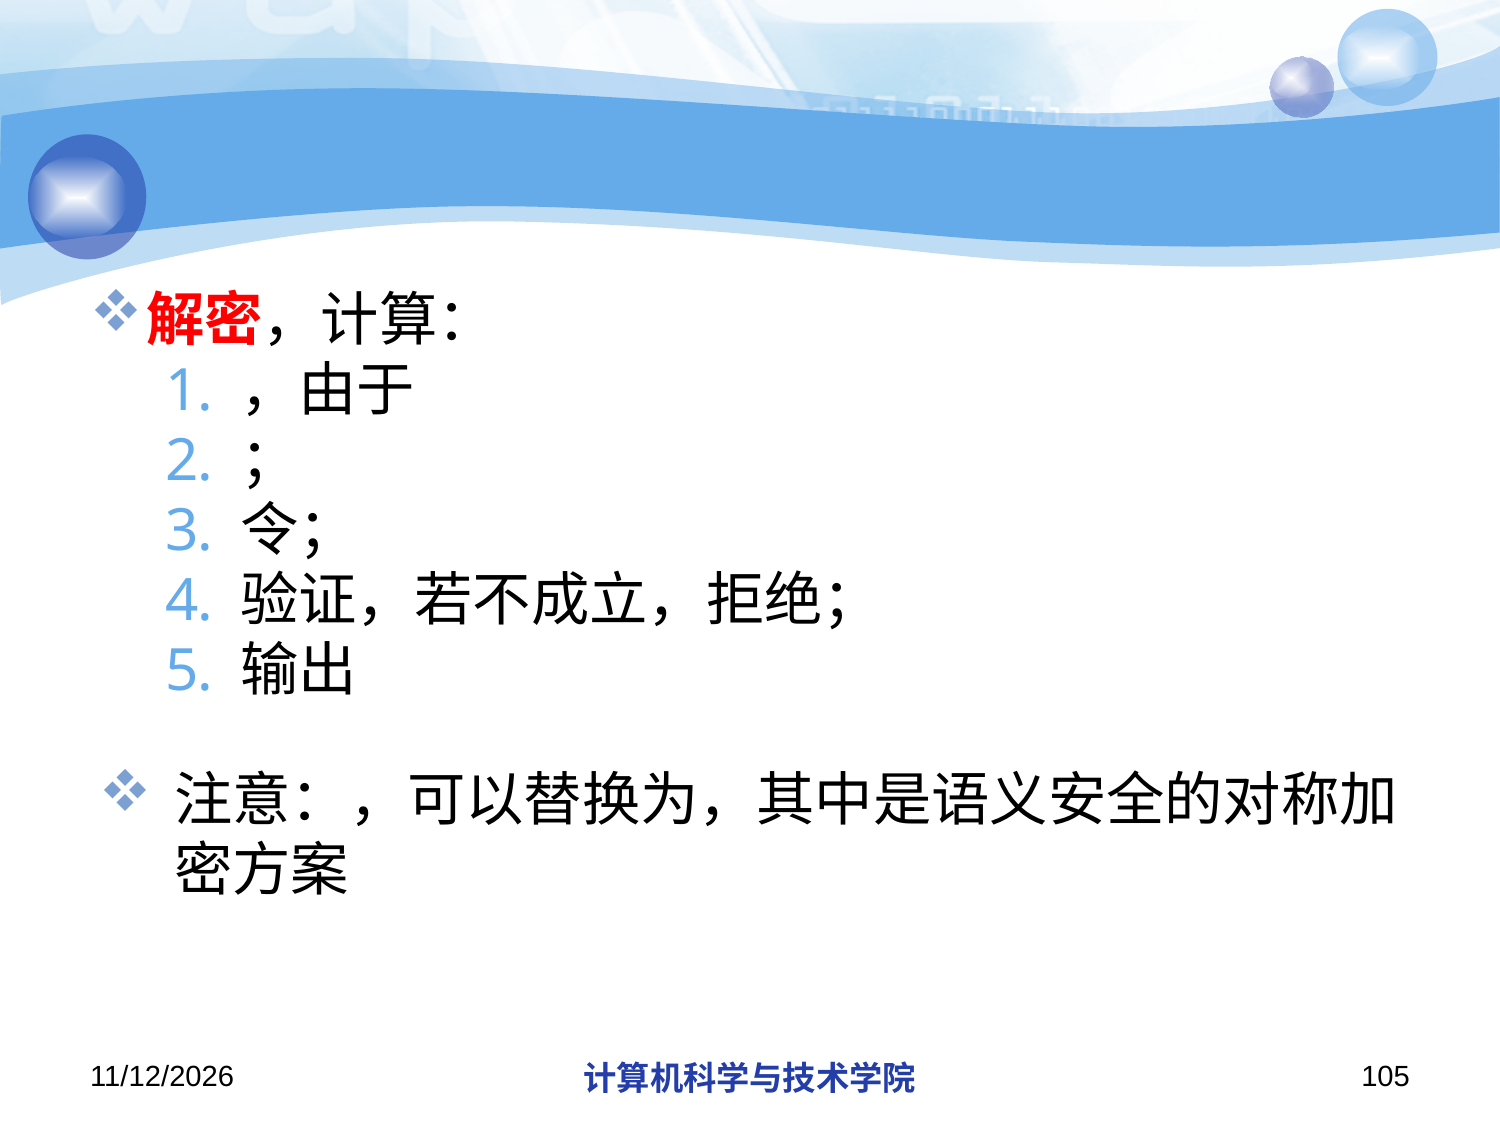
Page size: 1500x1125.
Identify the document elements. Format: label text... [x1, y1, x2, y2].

picture [0, 0, 1500, 113]
slide_number 105 [1074, 1049, 1426, 1103]
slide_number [74, 1049, 426, 1103]
footer 计算机科学与技术学院 [512, 1049, 988, 1103]
